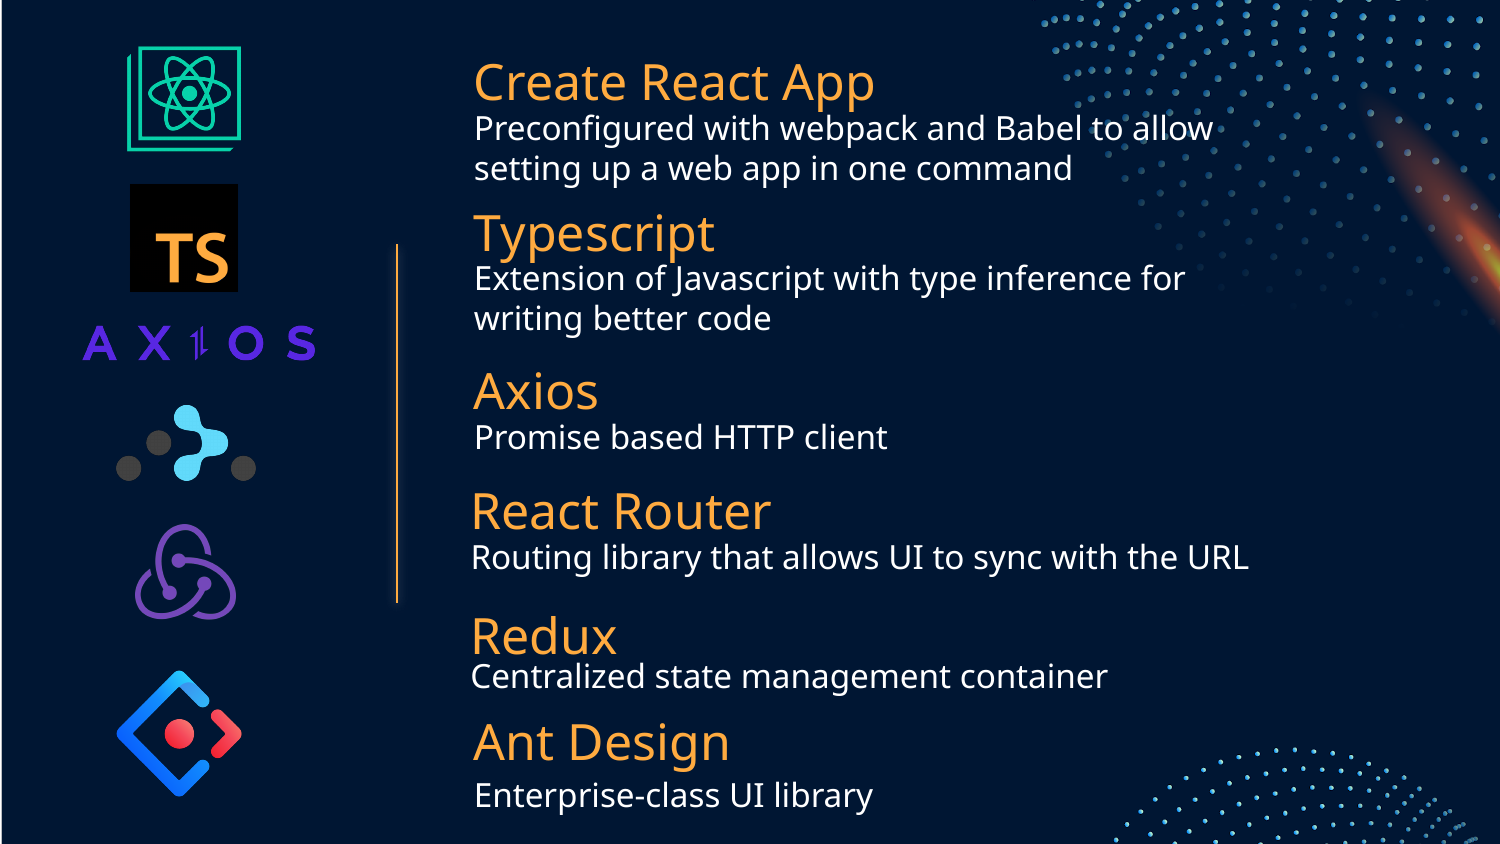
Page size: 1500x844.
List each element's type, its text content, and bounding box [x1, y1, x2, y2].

text_box Centralized state management container [455, 640, 1364, 701]
text_box Promise based HTTP client [458, 401, 1172, 468]
text_box Ant Design [458, 700, 961, 786]
text_box Create React App [458, 0, 961, 126]
text_box Preconfigured with webpack and Babel to allow setting up a web app in one command [459, 91, 1272, 203]
list Extension of Javascript with type inference for writing better code [459, 241, 1272, 368]
text_box Routing library that allows UI to sync with the URL [455, 520, 1437, 587]
text_box React Router [455, 468, 958, 520]
picture [0, 0, 1500, 844]
title Typescript [459, 203, 961, 241]
text_box Enterprise-class UI library [459, 758, 1168, 825]
text_box Axios [458, 353, 961, 401]
text_box Redux [455, 596, 958, 640]
